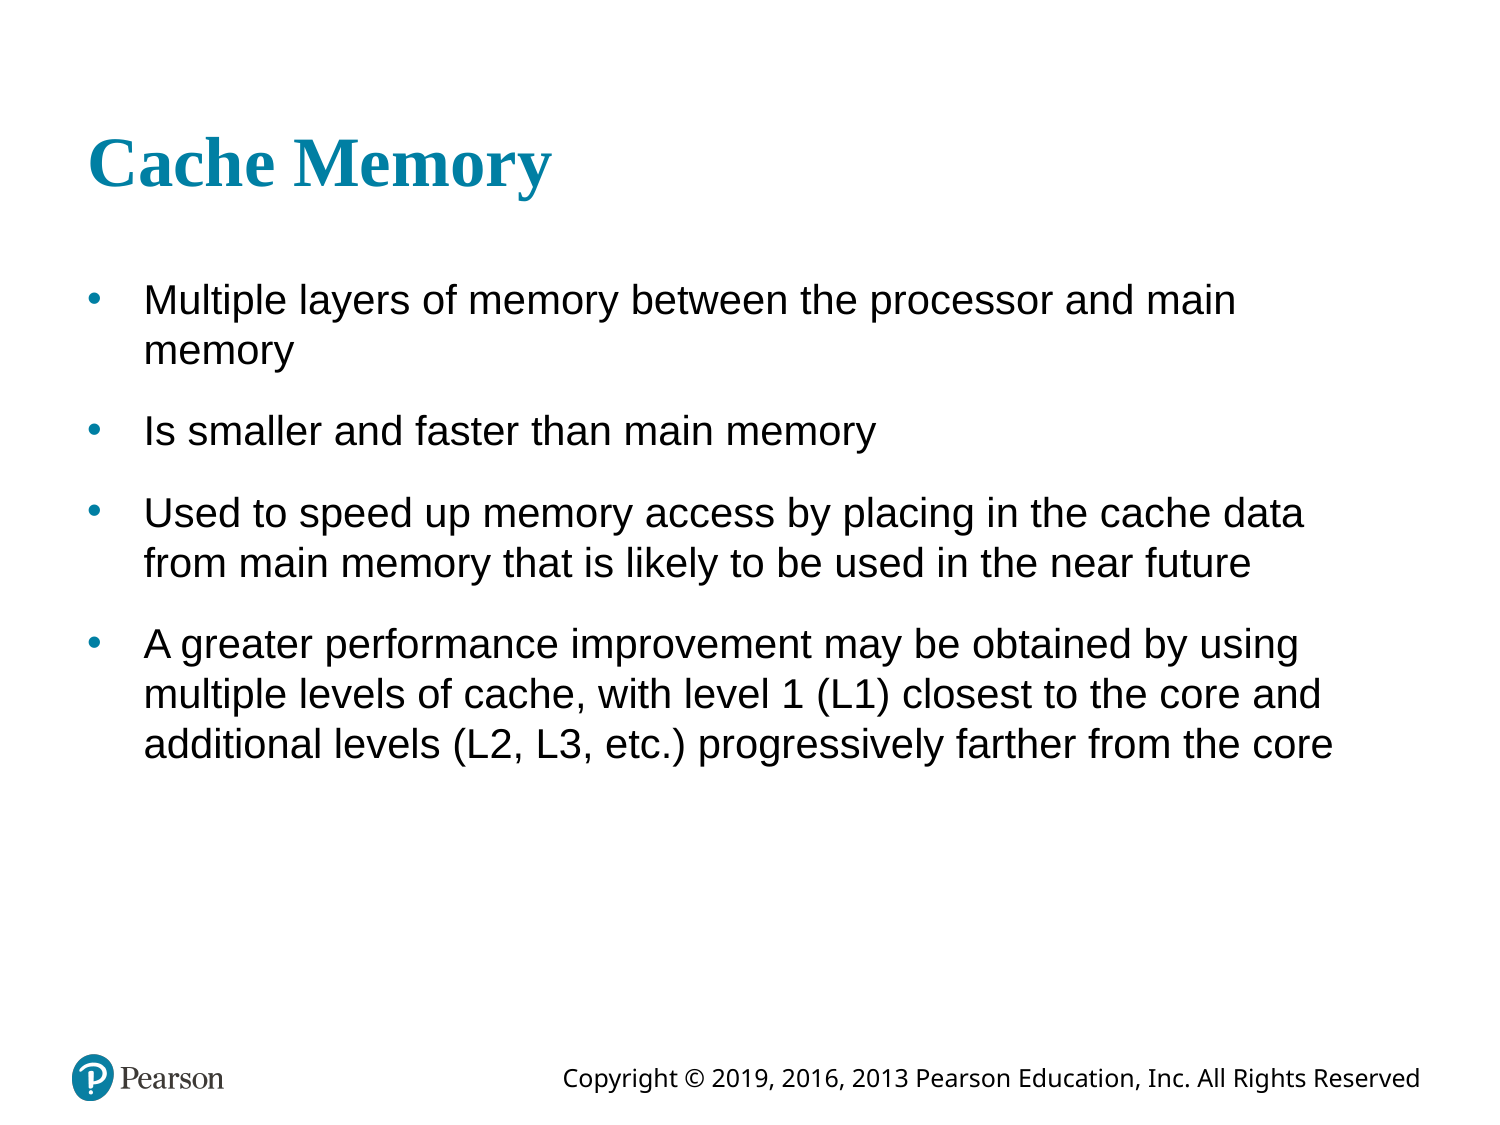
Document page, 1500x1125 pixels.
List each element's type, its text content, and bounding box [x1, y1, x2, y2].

picture [72, 1087, 83, 1101]
picture [80, 1063, 106, 1088]
list Multiple layers of memory between the processor and main memory Is smaller and faster than main memory Used to speed up memory access by placing in the cache data from main memory that is likely to be used in the near future A greater performance improvement may be obtained by using multiple levels of cache, with level 1 (L1) closest to the core and additional levels (L2, L3, etc.) progressively farther from the core [55, 257, 1406, 1001]
picture [98, 1054, 224, 1101]
picture [72, 1054, 88, 1070]
title Cache Memory [71, 35, 1422, 216]
